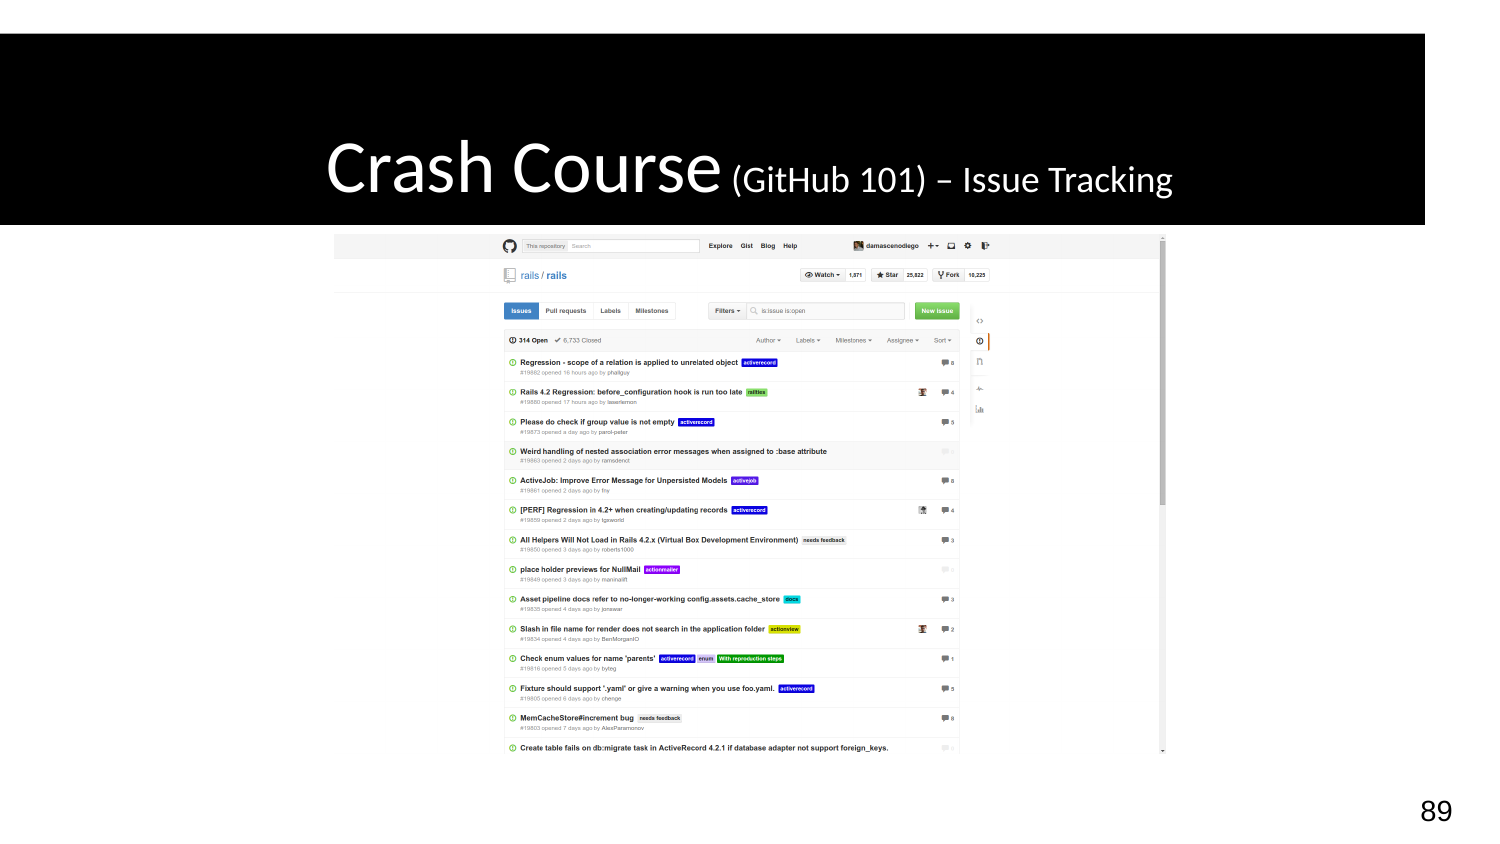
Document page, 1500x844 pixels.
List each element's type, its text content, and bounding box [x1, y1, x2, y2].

title Crash Course (GitHub 101) – Issue Tracking [75, 33, 1425, 223]
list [334, 234, 1166, 754]
